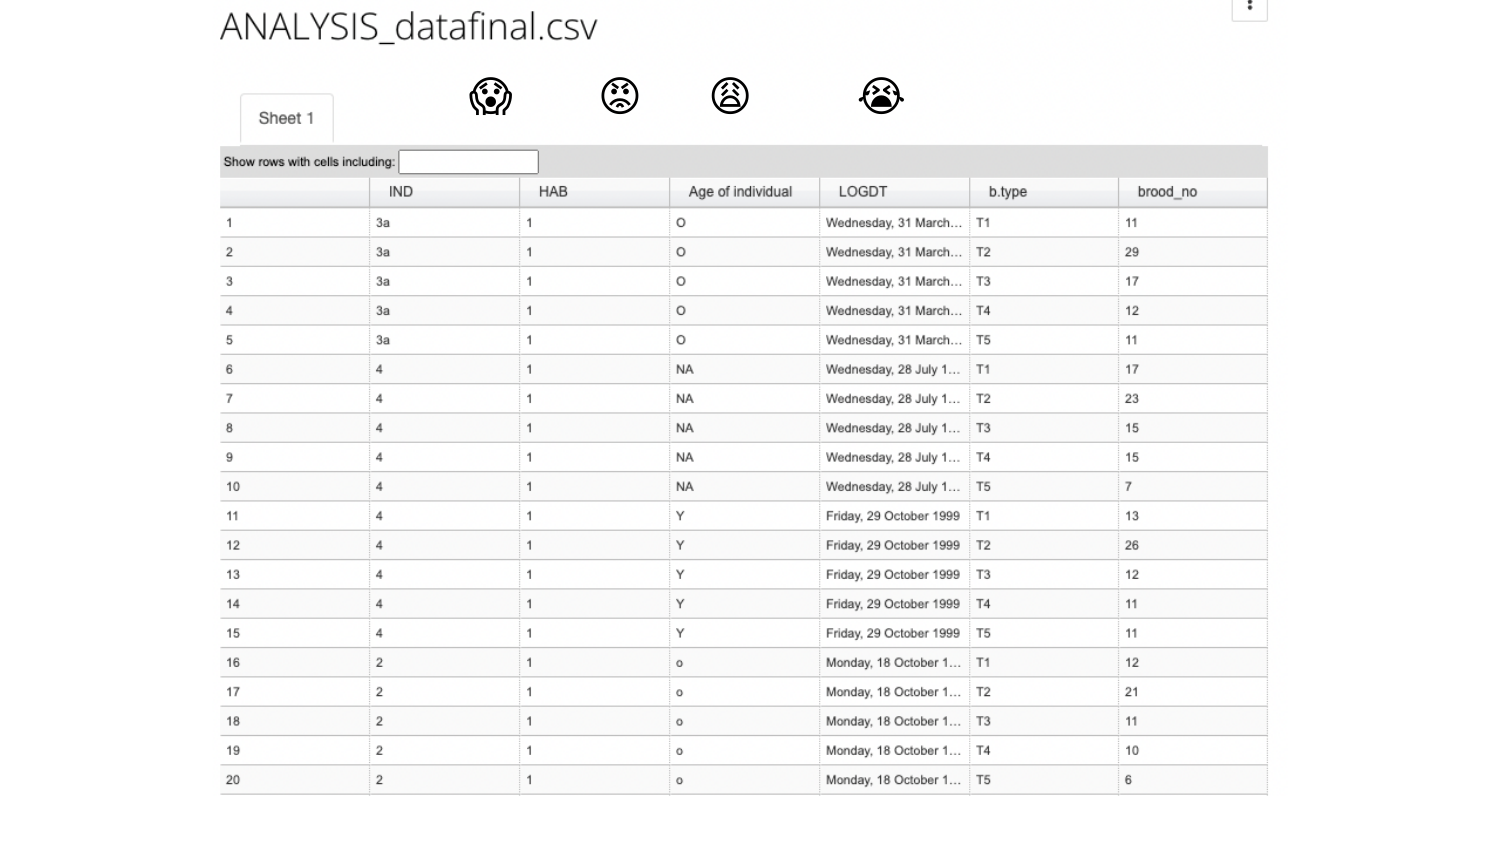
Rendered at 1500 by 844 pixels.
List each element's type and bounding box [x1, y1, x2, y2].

picture [211, 0, 1289, 796]
